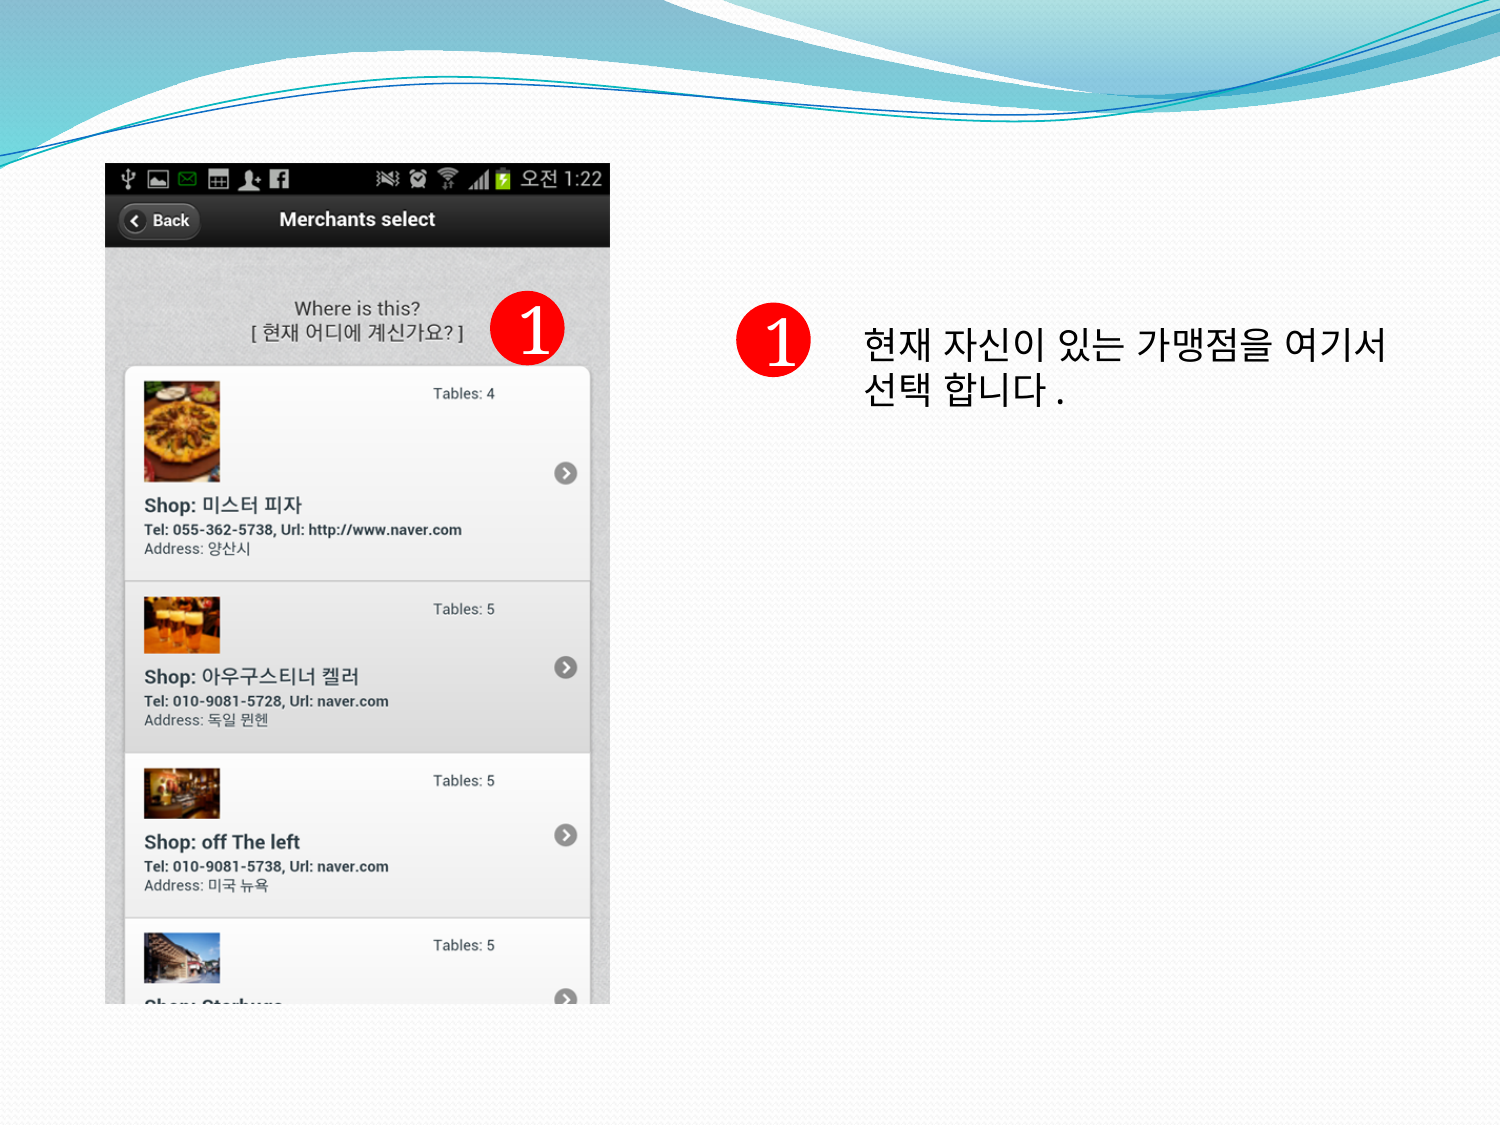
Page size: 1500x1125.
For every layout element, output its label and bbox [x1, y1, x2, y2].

text_box [738, 304, 1436, 421]
list [105, 163, 610, 1005]
